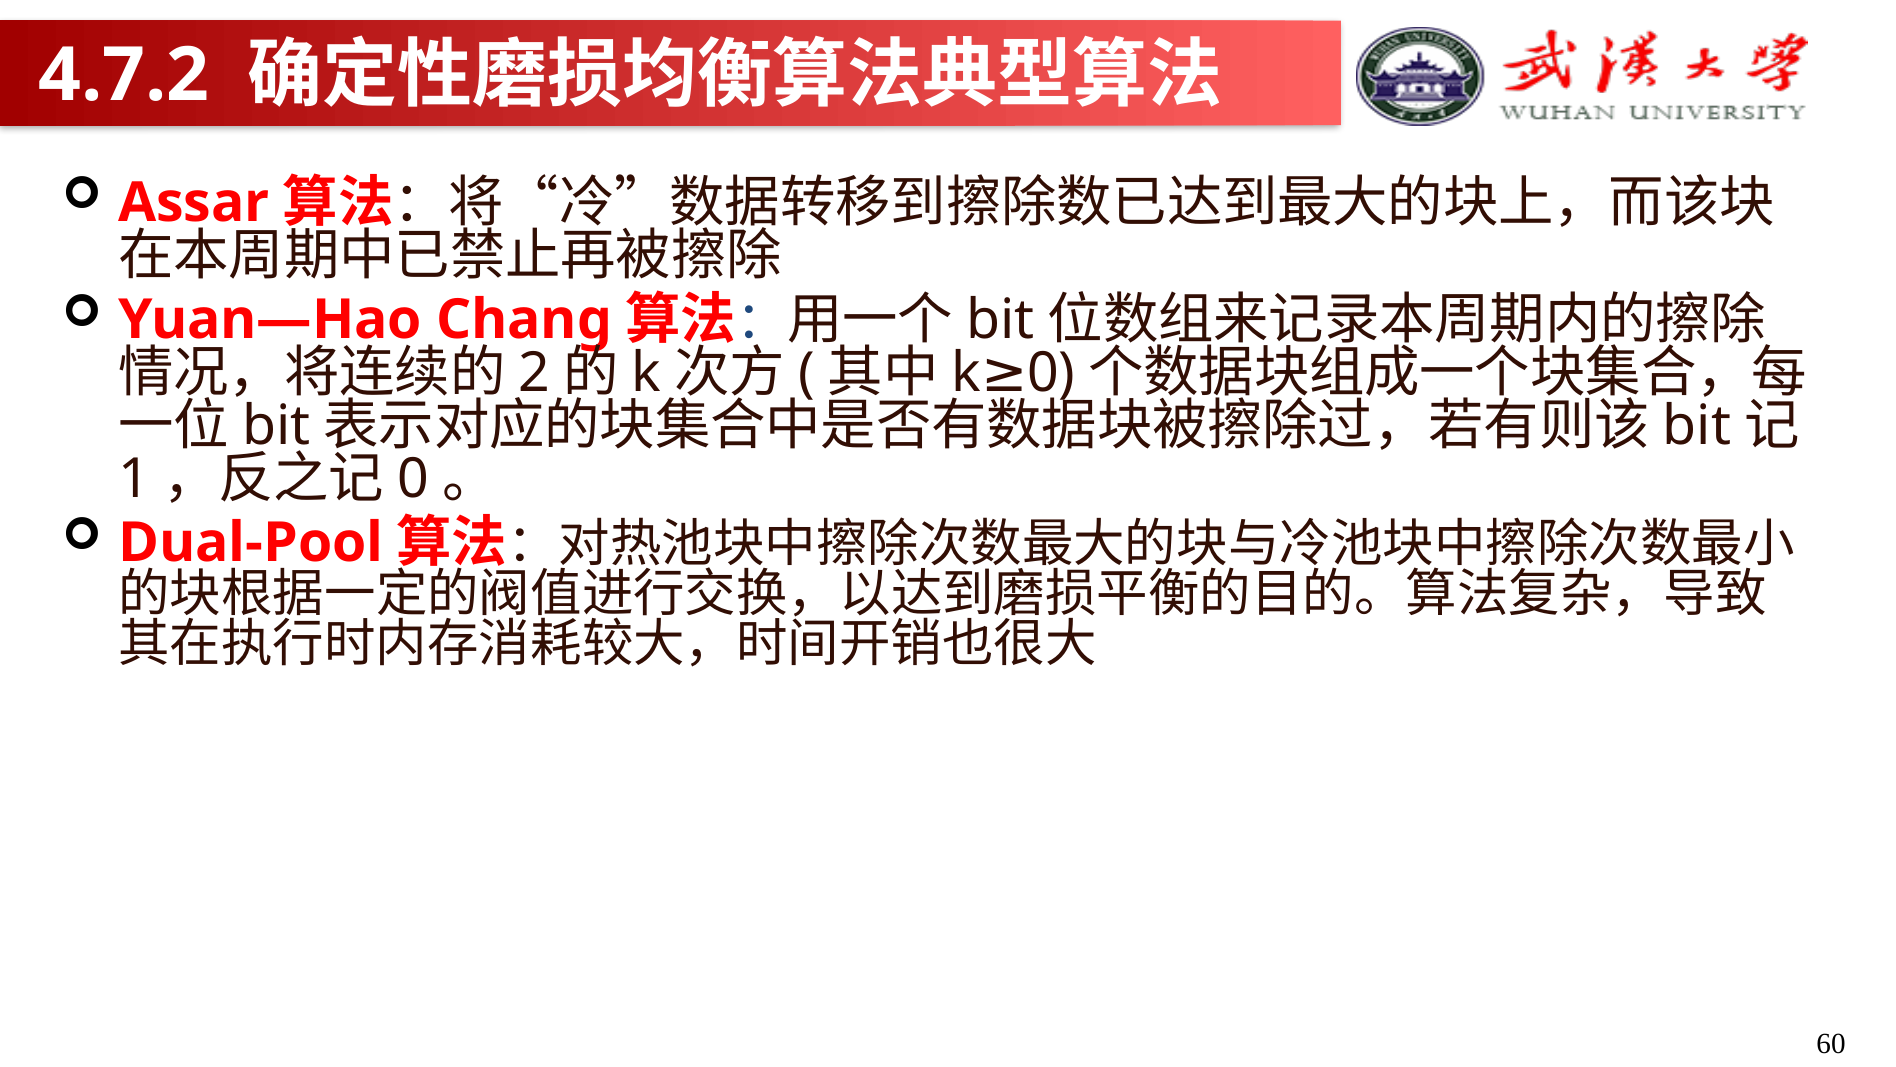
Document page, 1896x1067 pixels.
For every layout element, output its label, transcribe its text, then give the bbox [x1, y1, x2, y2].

title 4.7.2 确定性磨损均衡算法典型算法 [38, 25, 1371, 120]
picture [1356, 27, 1808, 126]
list Assar算法：将“冷”数据转移到擦除数已达到最大的块上，而该块在本周期中已禁止再被擦除 Yuan—Hao Chang算法：用一个bit位数组来记录本周期内的擦除情况，将连续的2的k次方(其中k≥0)个数据块组成一个块集合，每一位bit表示对应的块集合中是否有数据块被擦除过，若有则该bit记1，反之记0。 Dual-Pool算法：对热池块中擦除次数最大的块与冷池块中擦除次数最小的块根据一定的阀值进行交换，以达到磨损平衡的目的。算法复杂，导致其在执行时内存消耗较大，时间开销也很大 [61, 178, 1808, 970]
